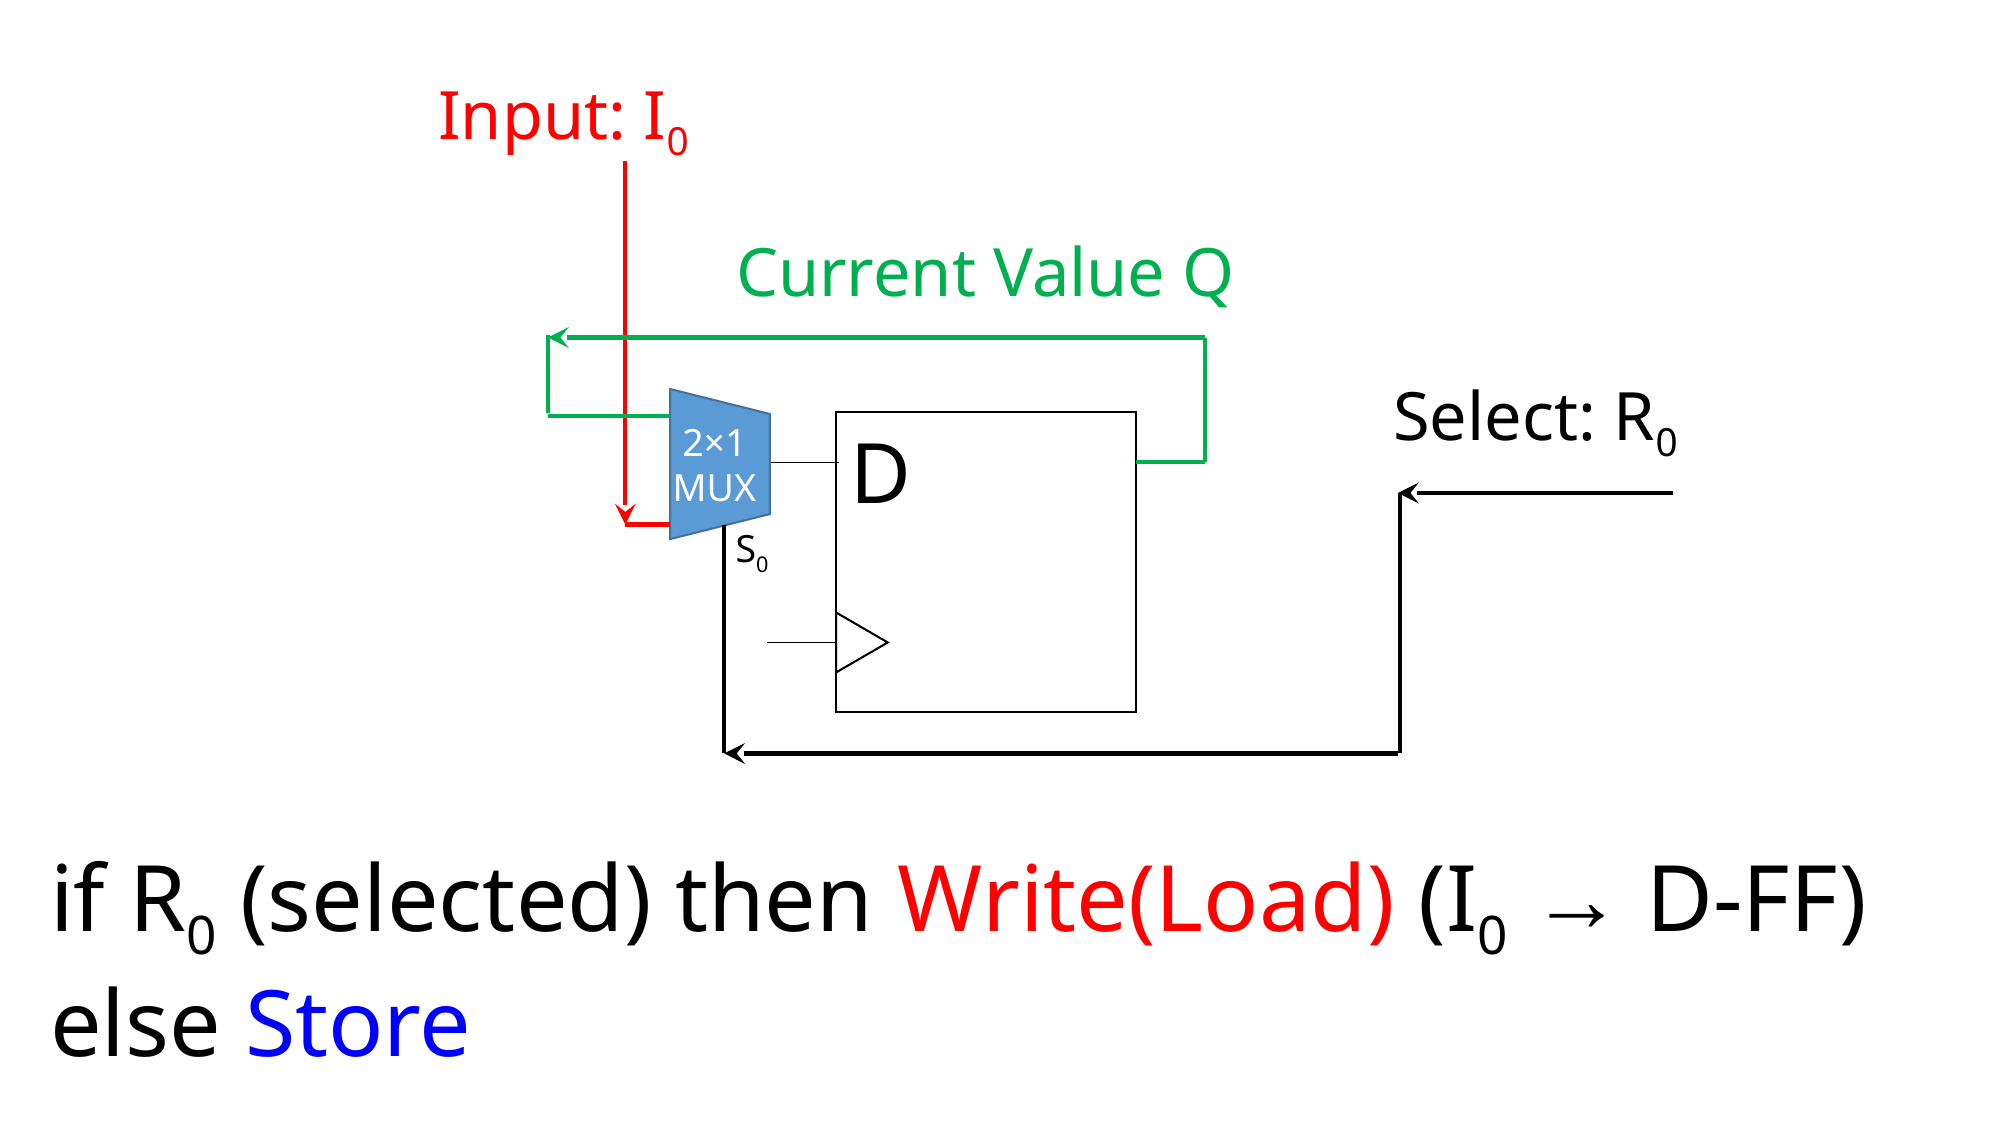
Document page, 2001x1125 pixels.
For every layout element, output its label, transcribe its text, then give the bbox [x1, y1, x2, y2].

text_box S0 [720, 517, 766, 584]
text_box 2×1 MUX [669, 387, 767, 541]
text_box Current Value Q [687, 222, 1285, 318]
text_box Select: R0 [1237, 366, 1834, 472]
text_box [766, 412, 1136, 713]
text_box Input: I0 [265, 65, 862, 171]
text_box if R0 (selected) then Write(Load) (I0 → D-FF) else Store [35, 832, 2000, 1083]
